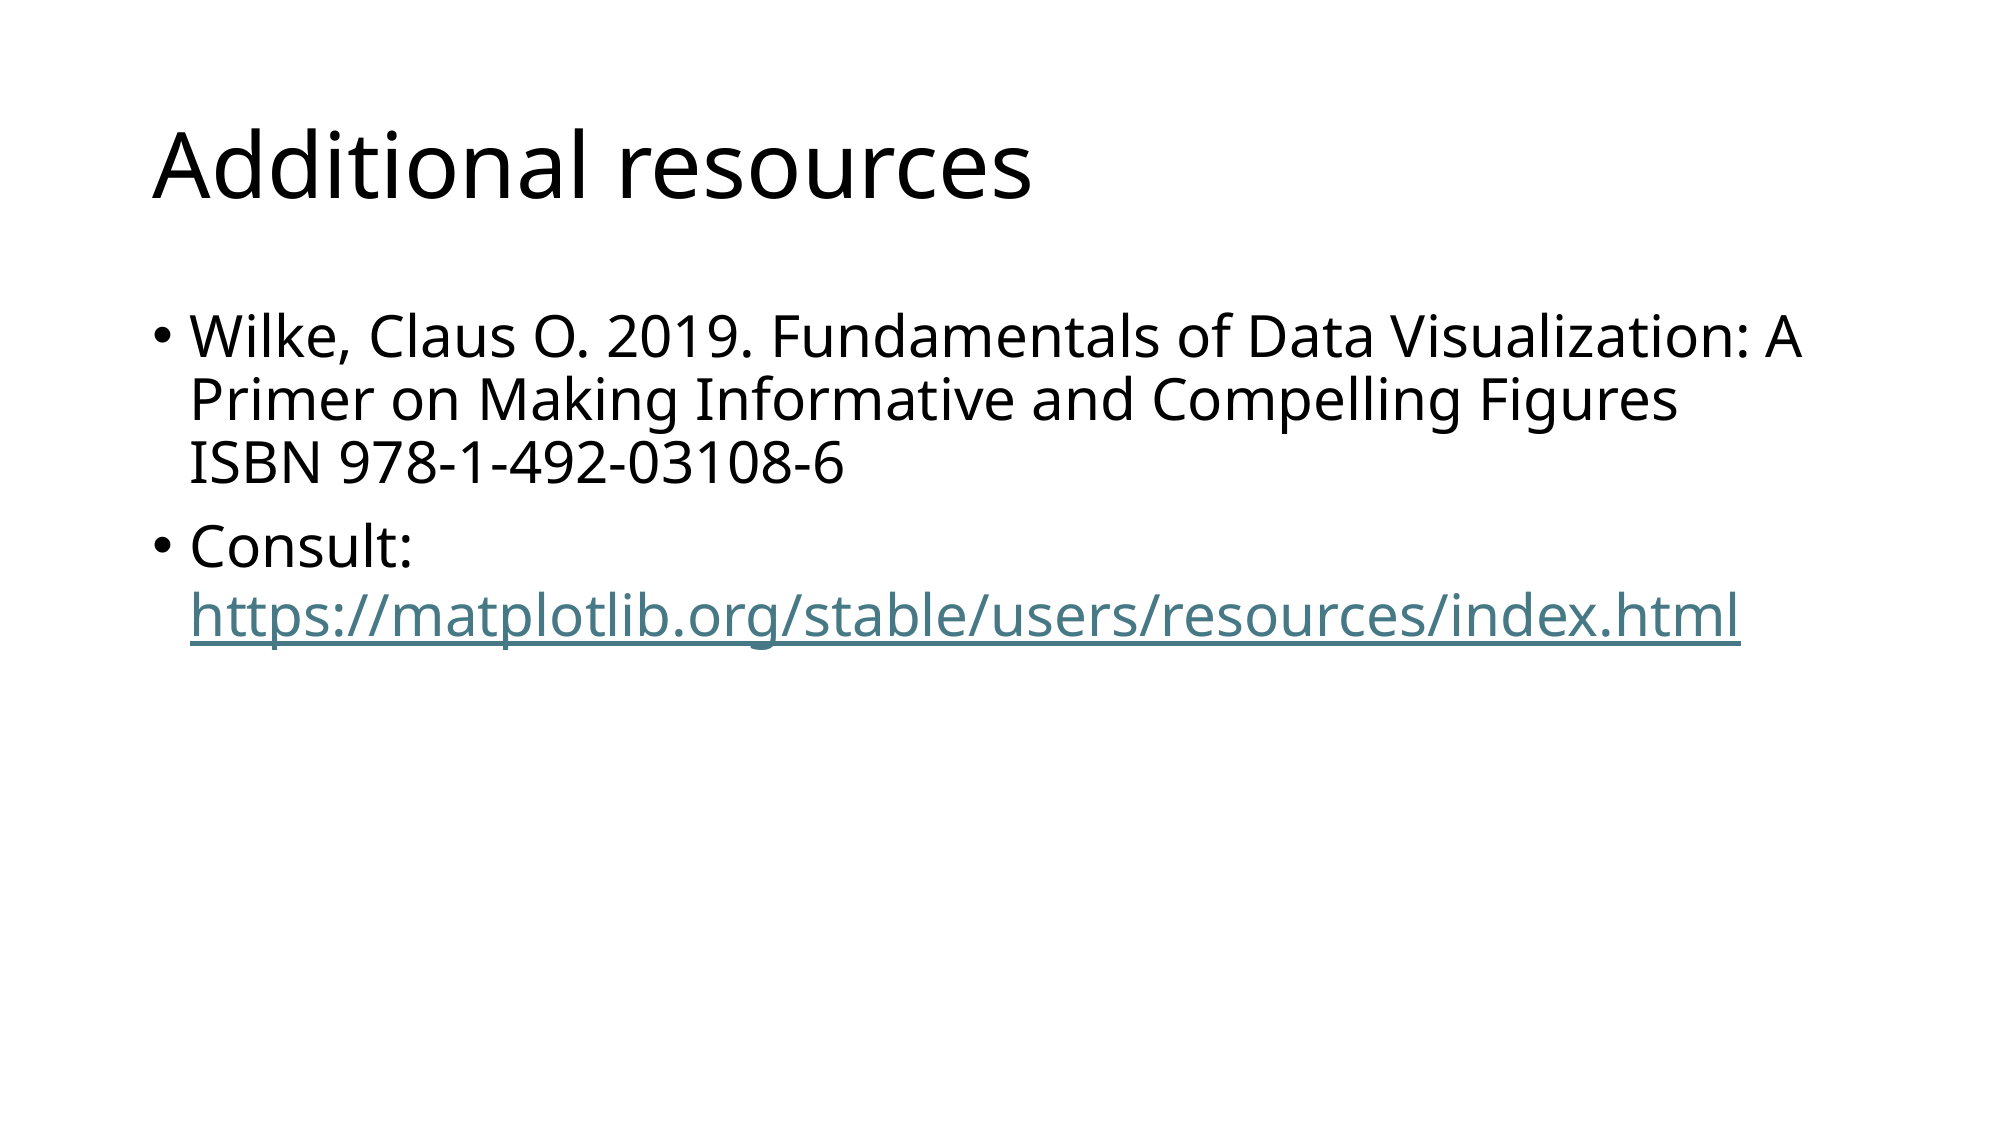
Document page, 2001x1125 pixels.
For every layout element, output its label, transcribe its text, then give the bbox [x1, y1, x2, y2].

title Additional resources [137, 59, 1863, 278]
list Wilke, Claus O. 2019. Fundamentals of Data Visualization: A Primer on Making Informative and Compelling Figures ISBN 978-1-492-03108-6 Consult: https://matplotlib.org/stable/users/resources/index.html [137, 299, 1863, 1014]
